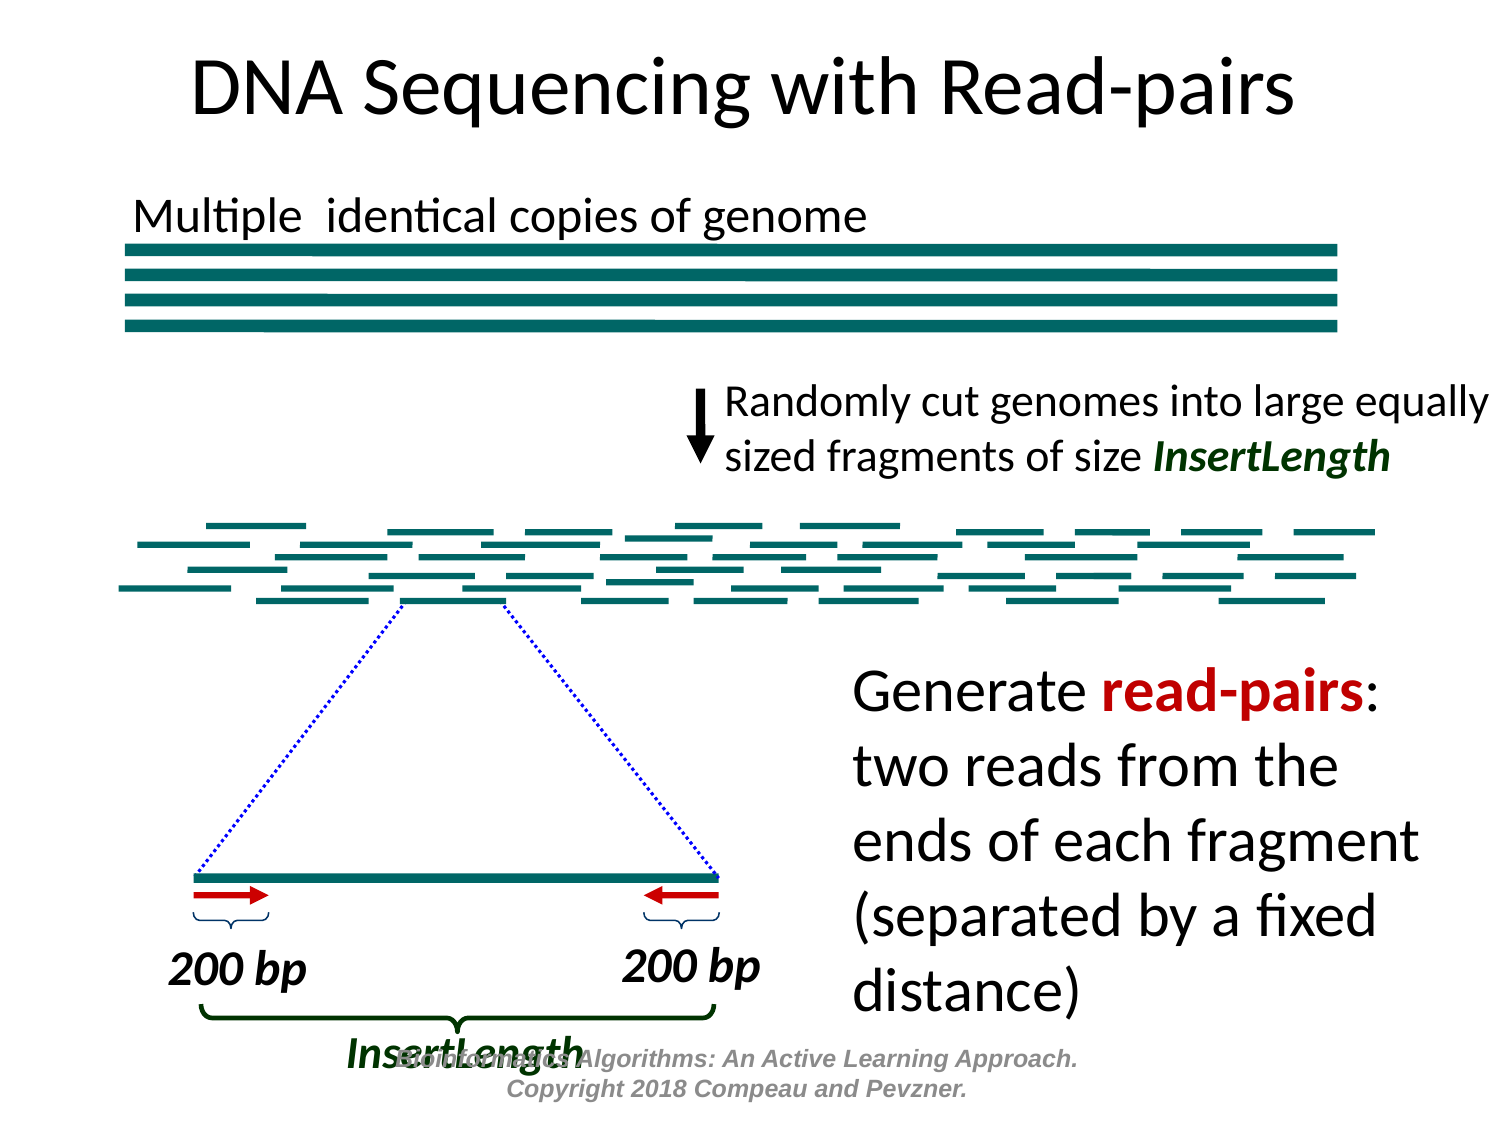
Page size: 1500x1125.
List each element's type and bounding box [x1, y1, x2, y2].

text_box [117, 174, 1338, 251]
text_box [152, 912, 714, 1086]
text_box [193, 889, 269, 902]
footer [324, 1042, 1150, 1103]
text_box [606, 912, 777, 1000]
title [32, 0, 1456, 175]
text_box [329, 674, 351, 701]
text_box [193, 606, 719, 879]
text_box [694, 388, 707, 464]
text_box [643, 889, 719, 902]
text_box [252, 770, 277, 802]
text_box [837, 641, 1459, 1032]
text_box [118, 569, 1357, 602]
text_box [137, 362, 1500, 558]
text_box [366, 626, 387, 653]
text_box [292, 722, 314, 749]
text_box [215, 823, 236, 850]
